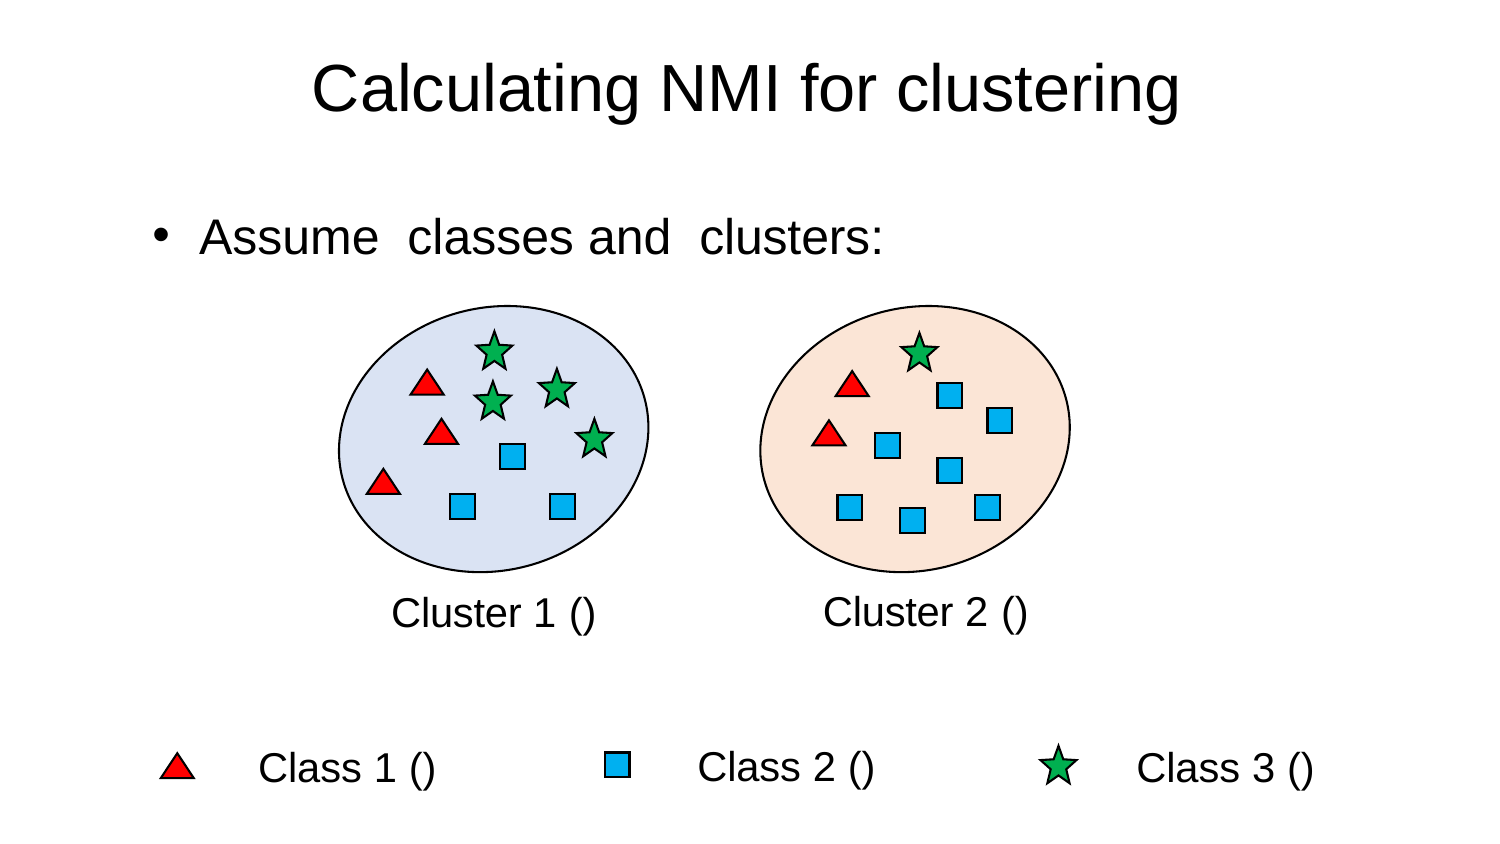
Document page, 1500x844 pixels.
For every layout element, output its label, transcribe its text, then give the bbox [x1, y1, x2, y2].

text_box [810, 418, 848, 447]
text_box [986, 407, 1013, 434]
text_box [423, 416, 460, 445]
text_box [408, 367, 446, 396]
text_box [833, 369, 871, 398]
text_box [337, 304, 650, 574]
text_box [472, 378, 514, 422]
text_box [473, 328, 515, 372]
text_box [836, 494, 863, 521]
text_box [936, 382, 963, 409]
text_box [936, 457, 963, 484]
text_box [364, 466, 402, 495]
text_box [899, 507, 926, 534]
text_box [604, 751, 631, 778]
text_box Calculating NMI for clustering [24, 21, 1470, 147]
text_box [573, 415, 615, 459]
text_box [898, 329, 940, 373]
text_box [759, 304, 1071, 574]
text_box [158, 751, 196, 780]
text_box [874, 432, 901, 459]
text_box [499, 443, 526, 470]
text_box [549, 493, 576, 520]
text_box [536, 365, 578, 409]
text_box [1037, 742, 1079, 786]
text_box [974, 494, 1001, 521]
text_box [449, 493, 476, 520]
